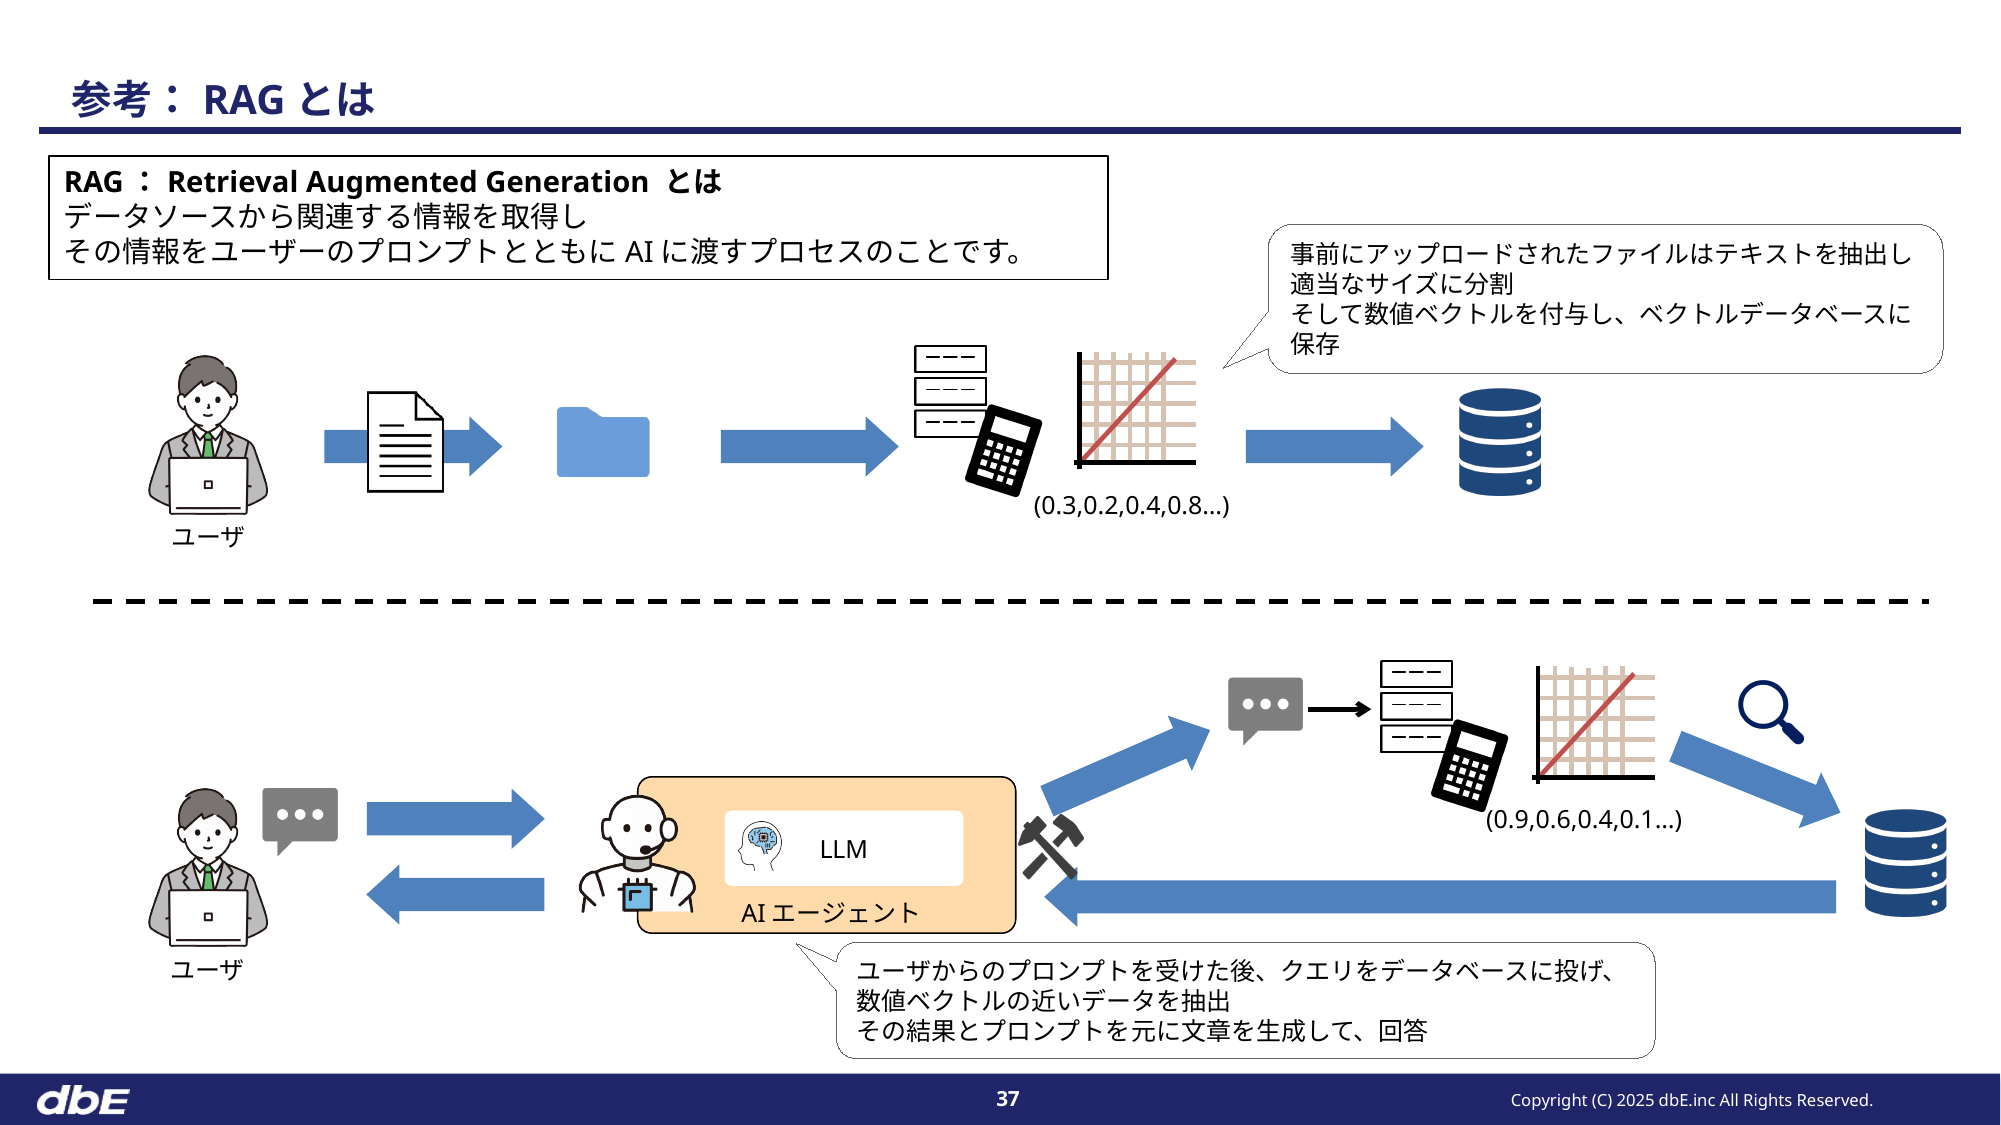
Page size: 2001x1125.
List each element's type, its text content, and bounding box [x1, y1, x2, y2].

text_box [1044, 880, 1830, 927]
text_box [324, 429, 337, 464]
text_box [1379, 658, 1747, 842]
text_box [1040, 715, 1207, 806]
text_box RAG：Retrieval Augmented Generation とは データソースから関連する情報を取得し その情報をユーザーのプロンプトとともにAIに渡すプロセスのことです。 [49, 156, 1109, 280]
text_box [366, 788, 545, 849]
picture [1835, 795, 1975, 931]
slide_number 37 [861, 1074, 1155, 1125]
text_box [116, 355, 300, 561]
picture [1731, 673, 1812, 751]
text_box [116, 788, 300, 993]
picture [342, 381, 467, 502]
picture [247, 769, 353, 875]
text_box ユーザからのプロンプトを受けた後、クエリをデータベースに投げ、 数値ベクトルの近いデータを抽出 その結果とプロンプトを元に文章を生成して、回答 [796, 942, 1656, 1059]
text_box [563, 776, 1017, 936]
picture [543, 382, 663, 502]
text_box [1751, 759, 1833, 829]
picture [37, 1085, 130, 1115]
title 参考：RAGとは [56, 66, 1946, 131]
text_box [913, 344, 1292, 528]
picture [1430, 373, 1570, 510]
picture [1014, 807, 1087, 885]
text_box [471, 417, 503, 476]
text_box [366, 864, 545, 925]
footer Copyright (C) 2025 dbE.inc All Rights Reserved. [1385, 1069, 2000, 1125]
picture [1212, 658, 1319, 765]
text_box 事前にアップロードされたファイルはテキストを抽出し 適当なサイズに分割 そして数値ベクトルを付与し、ベクトルデータベースに保存 [1243, 224, 1944, 374]
text_box [1296, 416, 1424, 477]
text_box [720, 416, 899, 477]
